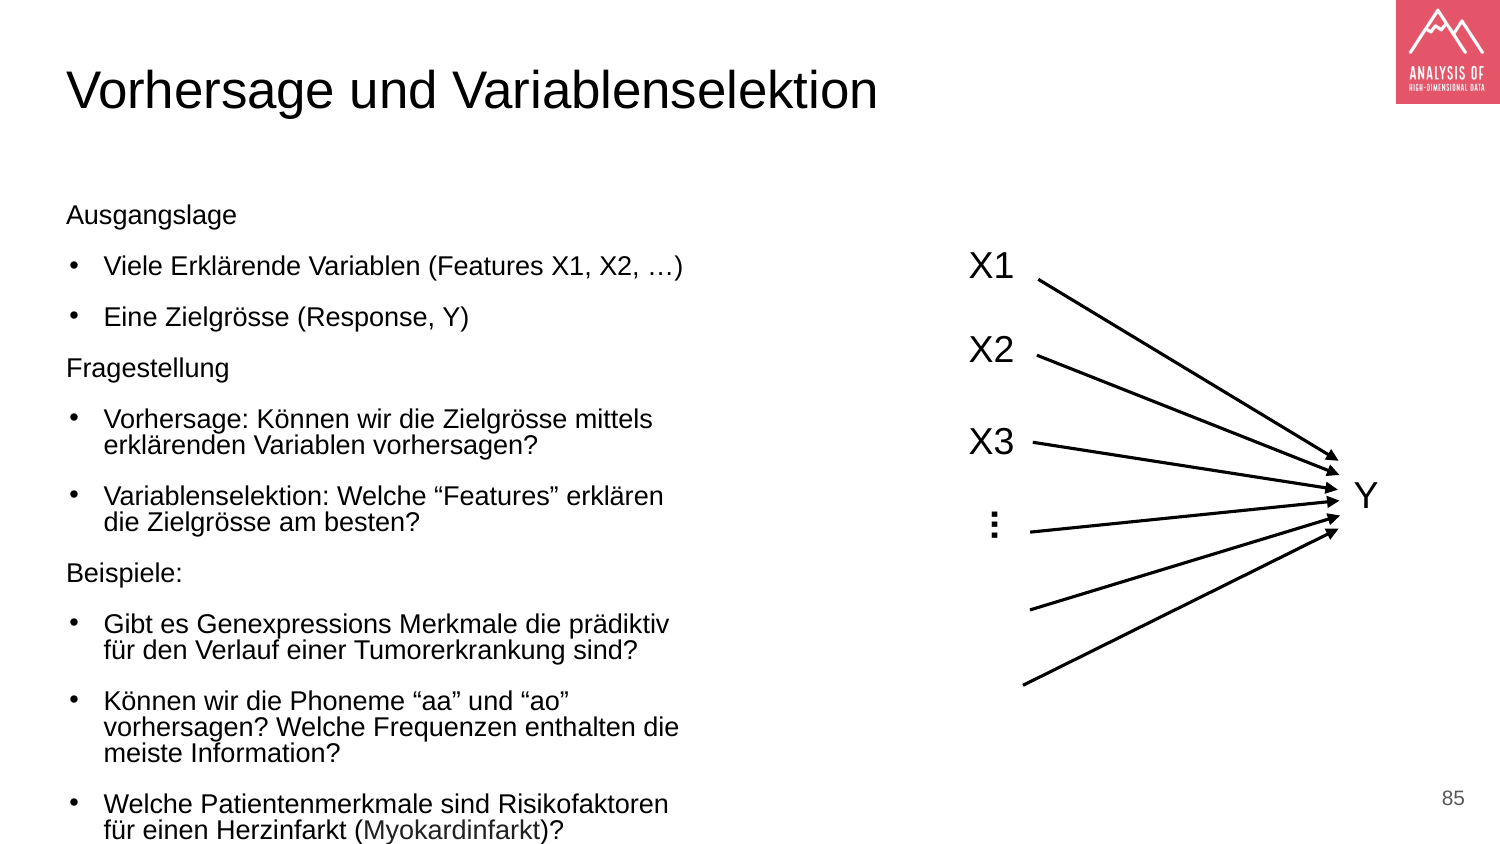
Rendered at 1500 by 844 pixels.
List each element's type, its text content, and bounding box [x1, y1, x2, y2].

picture [1396, 0, 1500, 104]
list Ausgangslage Viele Erklärende Variablen (Features X1, X2, …) Eine Zielgrösse (Response, Y) Fragestellung Vorhersage: Können wir die Zielgrösse mittels erklärenden Variablen vorhersagen? Variablenselektion: Welche “Features” erklären die Zielgrösse am besten? Beispiele: Gibt es Genexpressions Merkmale die prädiktiv für den Verlauf einer Tumorerkrankung sind? Können wir die Phoneme “aa” und “ao” vorhersagen? Welche Frequenzen enthalten die meiste Information? Welche Patientenmerkmale sind Risikofaktoren für einen Herzinfarkt (Myokardinfarkt)? [51, 189, 708, 750]
title Vorhersage und Variablenselektion [51, 40, 1449, 135]
slide_number ‹#› [1389, 764, 1480, 830]
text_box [953, 225, 1471, 686]
